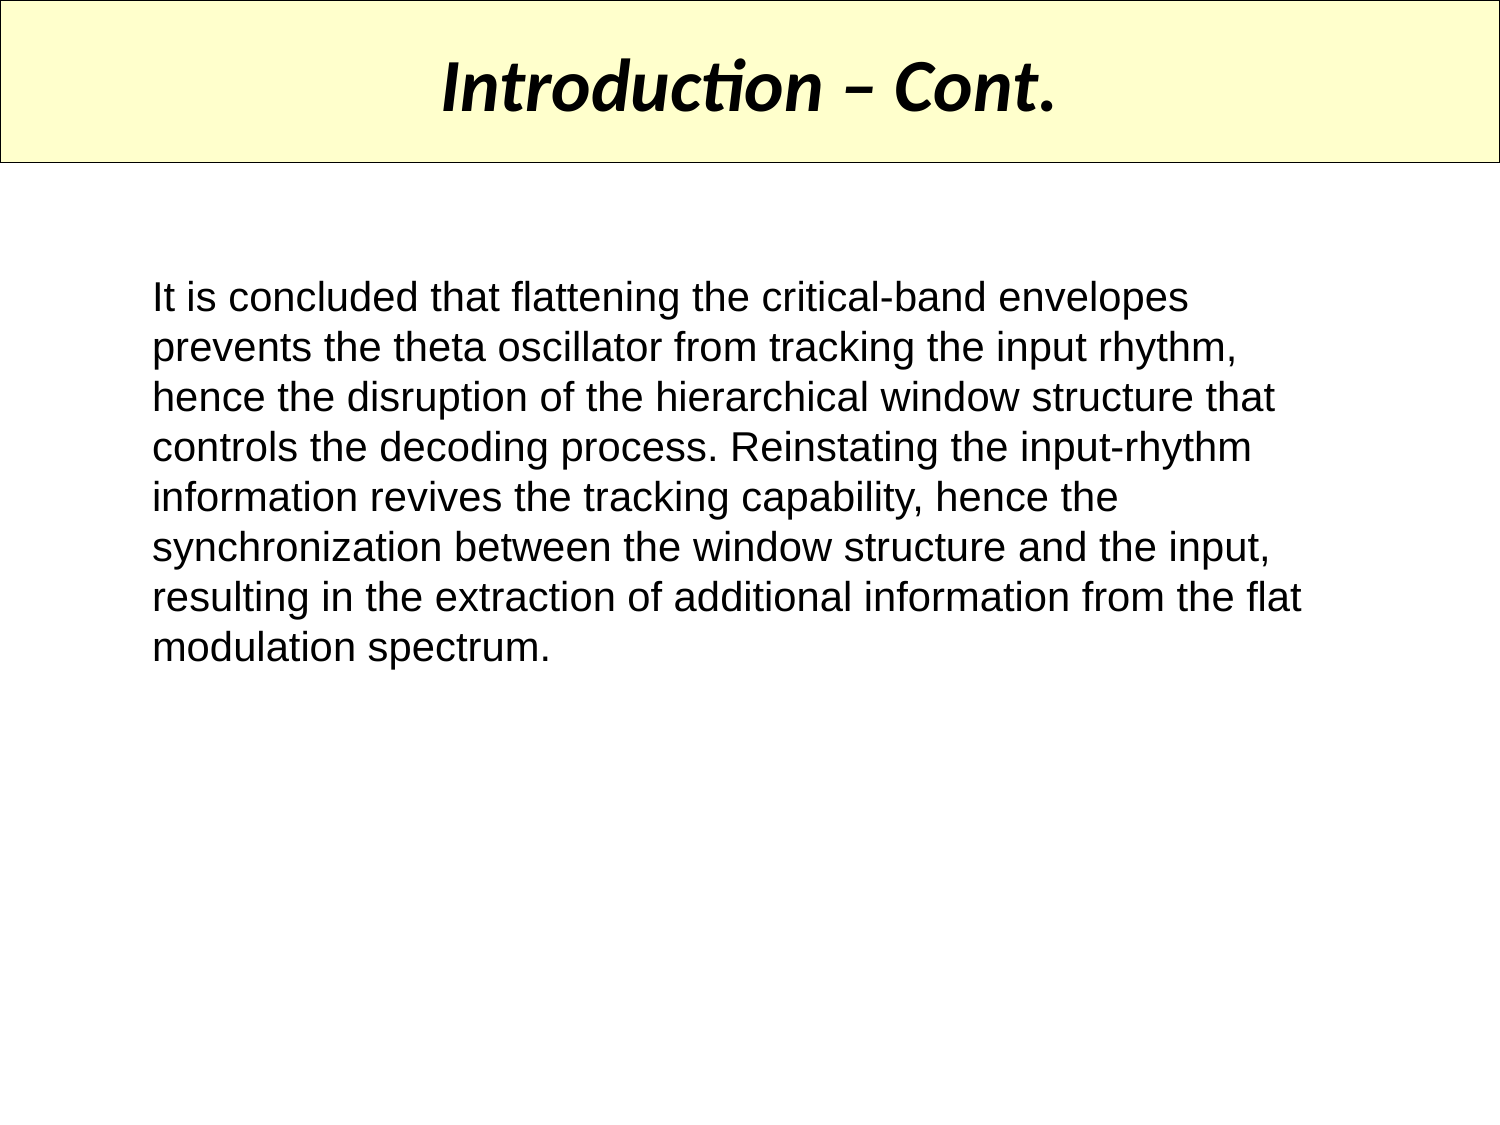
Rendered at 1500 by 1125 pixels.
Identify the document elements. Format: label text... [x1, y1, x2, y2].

text_box Introduction – Cont. [0, 0, 1500, 163]
text_box It is concluded that flattening the critical-band envelopes prevents the theta oscillator from tracking the input rhythm, hence the disruption of the hierarchical window structure that controls the decoding process. Reinstating the input-rhythm information revives the tracking capability, hence the synchronization between the window structure and the input, resulting in the extraction of additional information from the flat modulation spectrum. [137, 262, 1338, 678]
